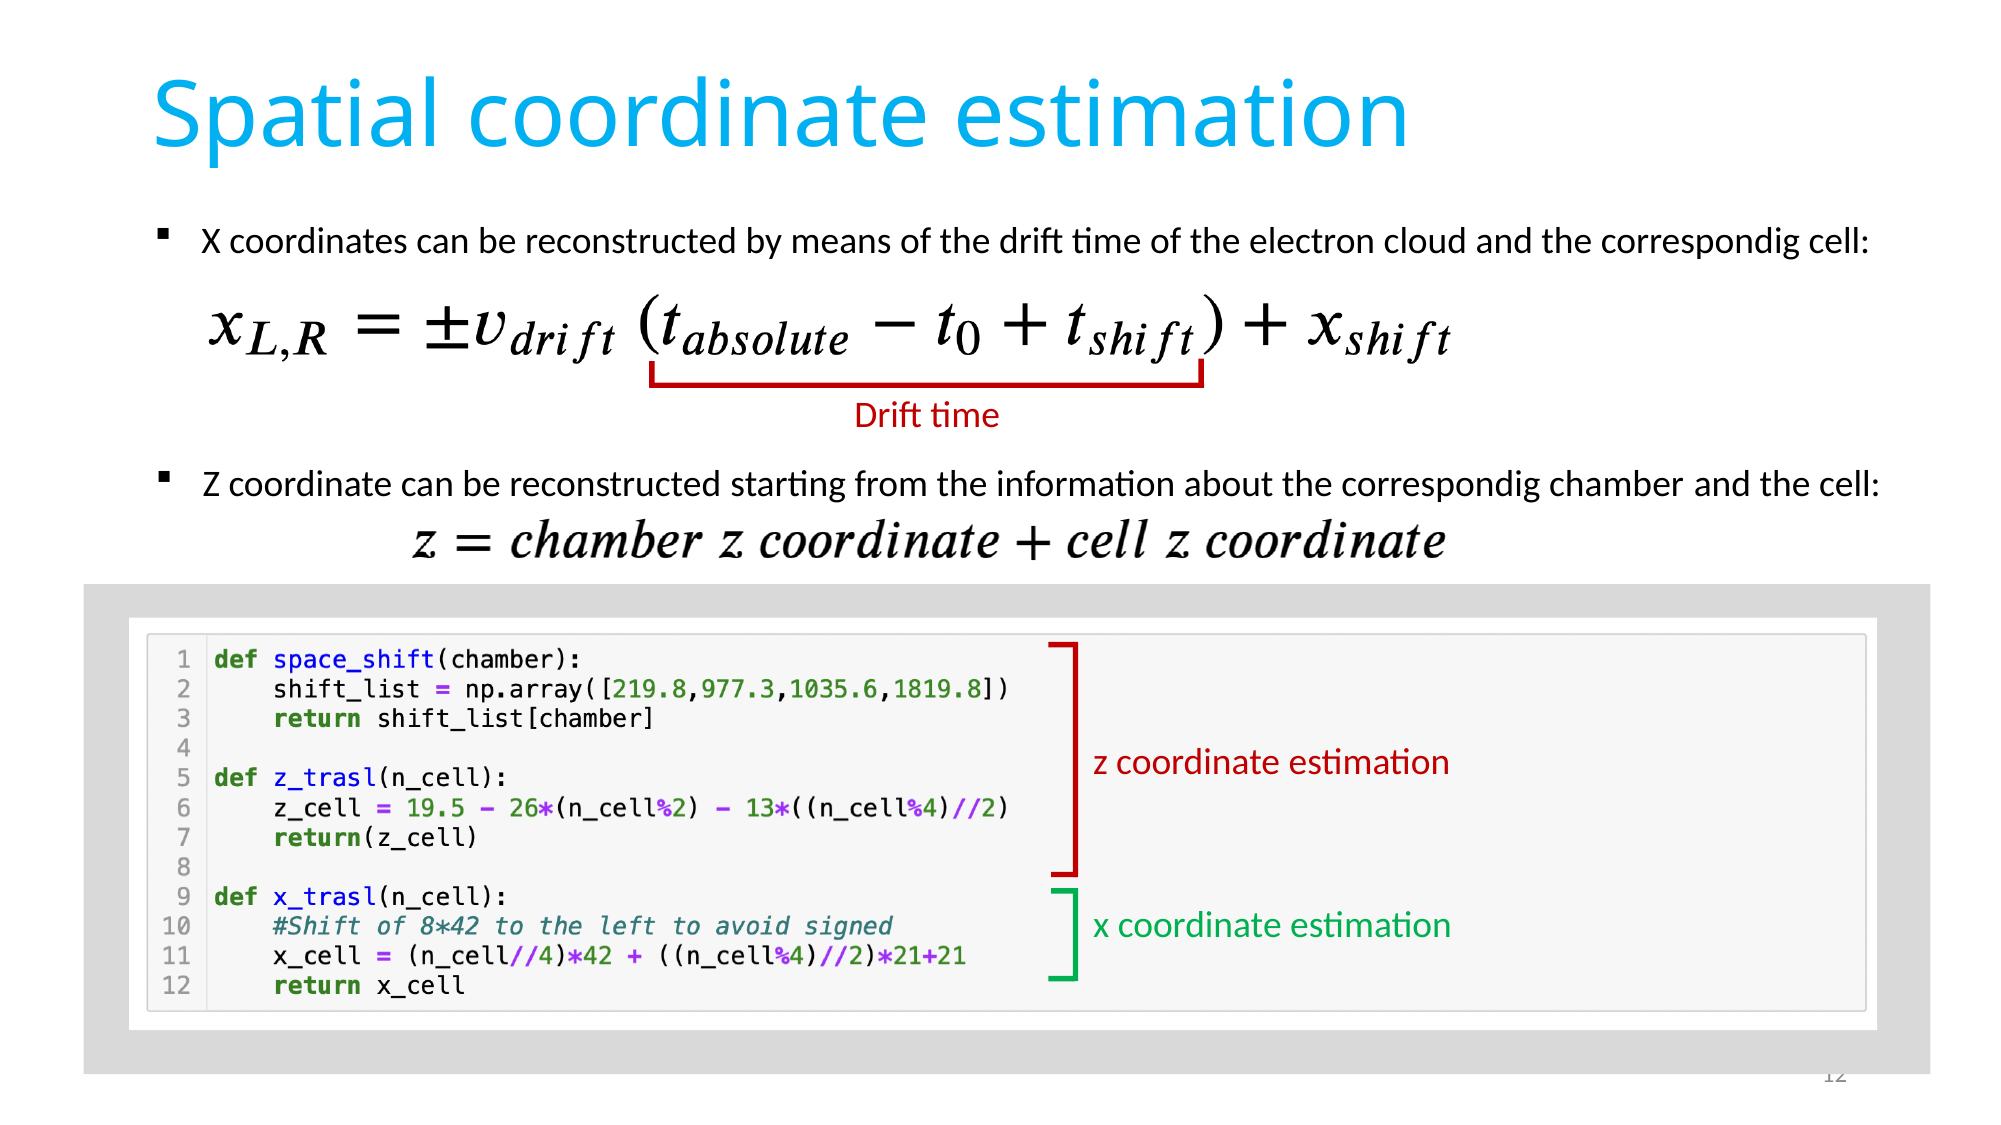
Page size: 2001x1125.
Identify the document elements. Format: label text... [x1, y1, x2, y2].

picture [401, 517, 1453, 564]
text_box [648, 374, 656, 389]
text_box Spatial coordinate estimation [137, 59, 1863, 278]
text_box [128, 617, 1878, 1031]
text_box [1153, 382, 1205, 389]
picture [140, 625, 1872, 1016]
text_box X coordinates can be reconstructed by means of the drift time of the electron cloud and the correspondig cell: [139, 208, 1930, 269]
picture [181, 276, 1471, 374]
text_box Z coordinate can be reconstructed starting from the information about the correspondig chamber and the cell: [140, 451, 1931, 512]
text_box [656, 382, 702, 389]
text_box Drift time [702, 382, 1153, 443]
slide_number 12 [1412, 1042, 1863, 1103]
text_box [1197, 374, 1205, 386]
text_box [83, 583, 1931, 1075]
